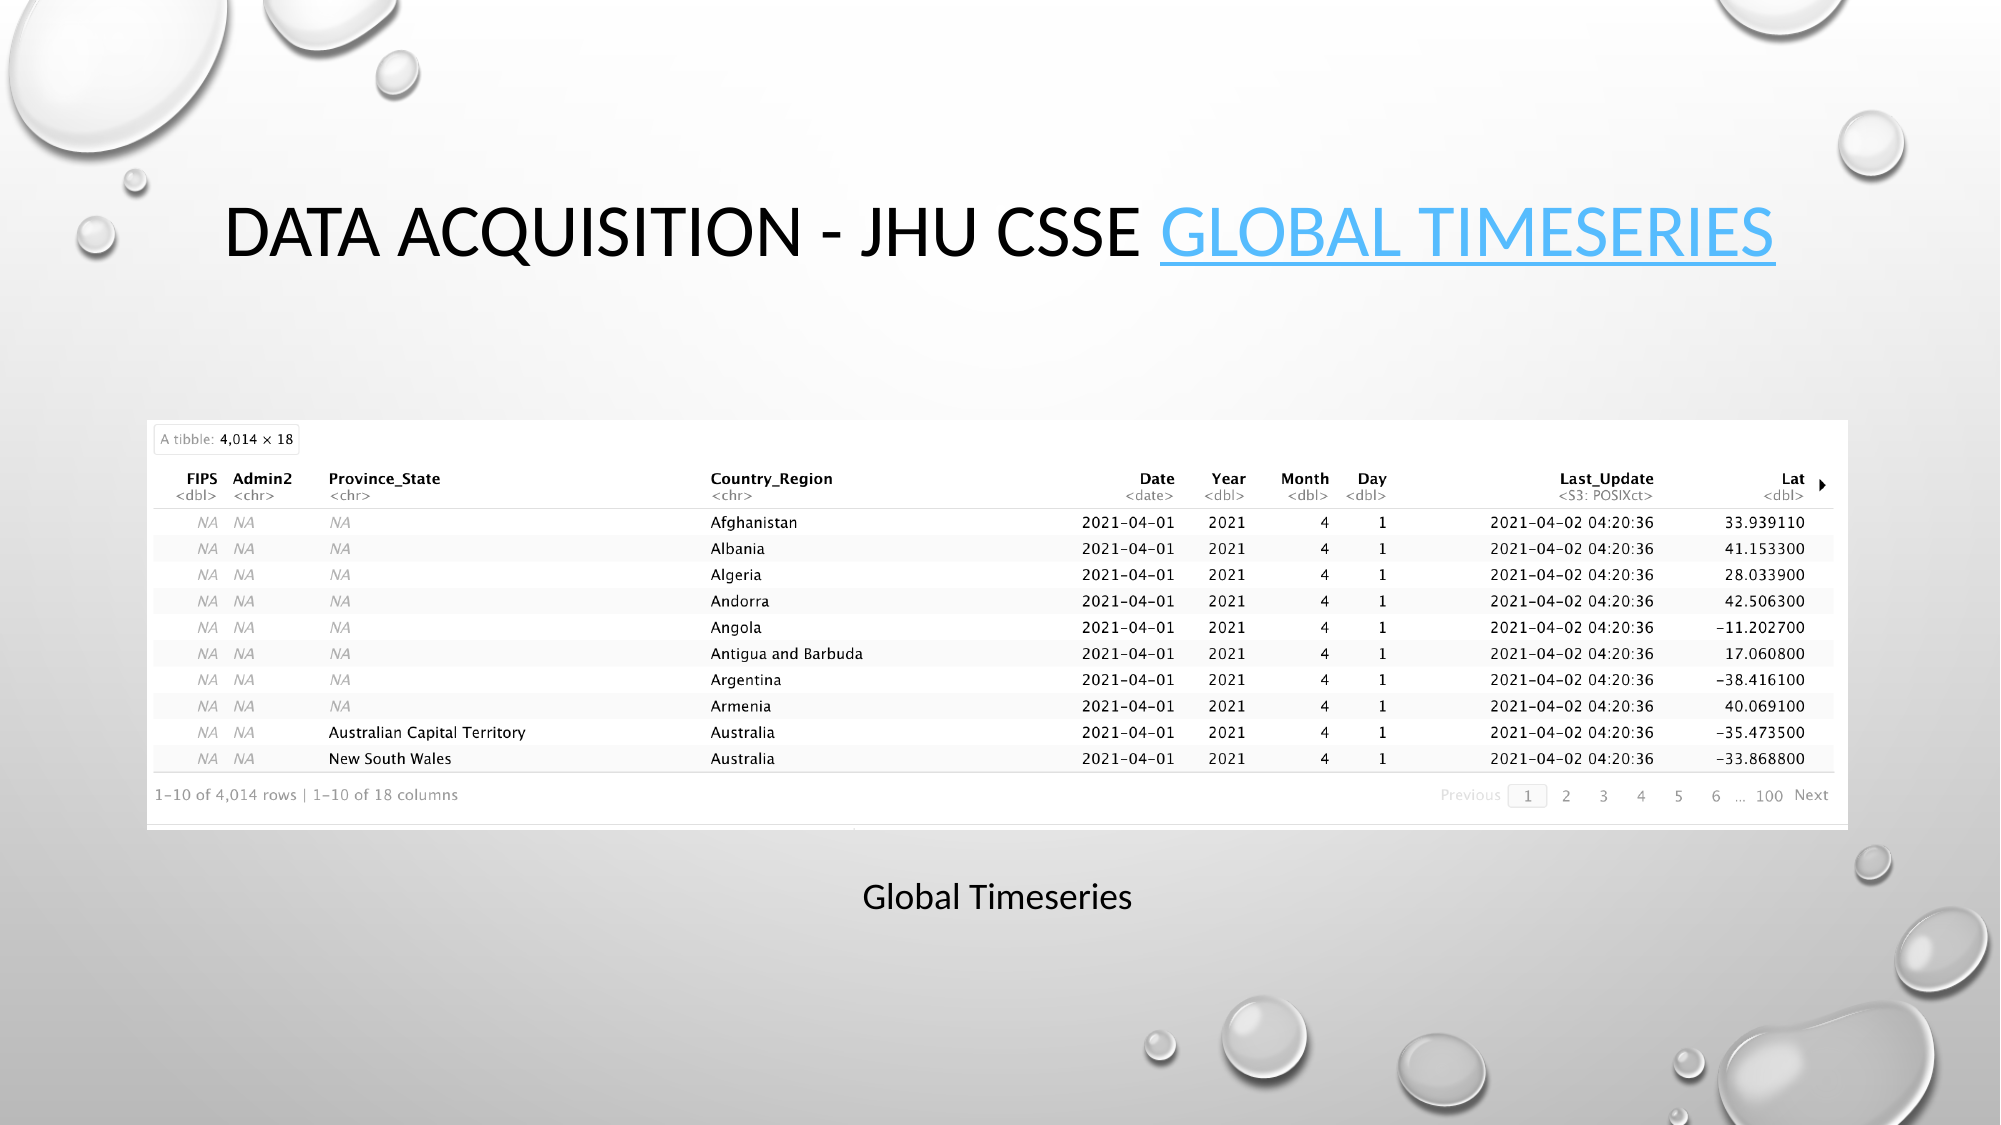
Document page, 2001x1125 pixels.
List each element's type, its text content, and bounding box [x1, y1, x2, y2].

text_box Global Timeseries [147, 864, 1848, 948]
title Data Acquisition - JHU CSSE Global timeseries [149, 101, 1851, 364]
picture [0, 0, 2000, 1125]
